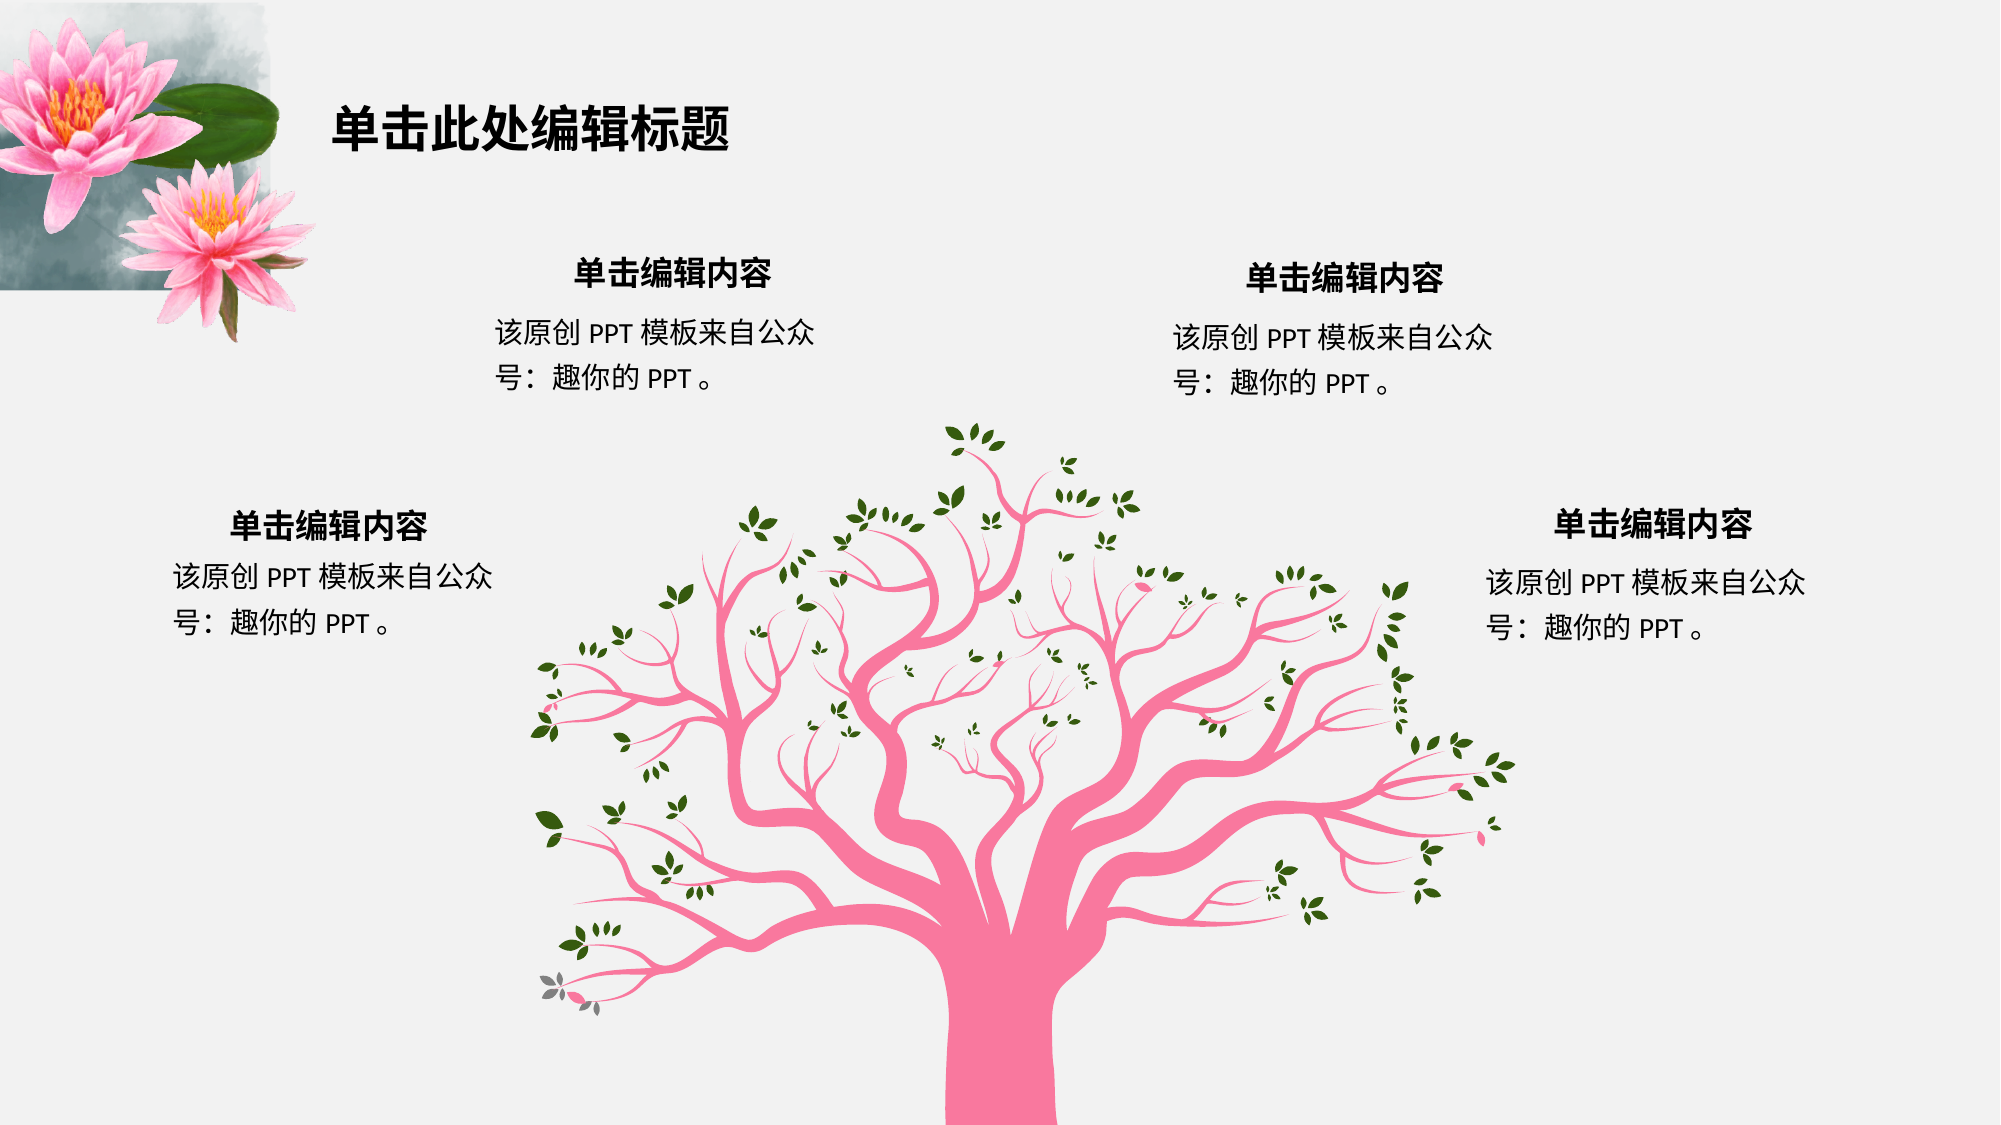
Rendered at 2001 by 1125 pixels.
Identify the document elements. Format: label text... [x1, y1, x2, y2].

text_box [1264, 703, 1276, 711]
text_box [1426, 735, 1440, 751]
text_box [845, 514, 865, 523]
text_box [1395, 673, 1415, 682]
text_box [1304, 911, 1311, 926]
text_box [1391, 666, 1400, 679]
text_box [992, 524, 1003, 530]
text_box [1112, 492, 1118, 505]
text_box [1077, 662, 1082, 671]
text_box [556, 971, 563, 986]
text_box [982, 513, 990, 526]
text_box [593, 1002, 600, 1016]
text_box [0, 0, 317, 416]
text_box [643, 768, 650, 784]
text_box [1014, 589, 1022, 604]
text_box [779, 566, 787, 585]
text_box [1065, 457, 1078, 466]
text_box [658, 601, 675, 610]
text_box [1282, 672, 1294, 686]
text_box [1094, 544, 1103, 549]
text_box [932, 507, 950, 516]
text_box [1068, 719, 1081, 725]
text_box [1410, 735, 1420, 756]
text_box [1120, 490, 1134, 503]
text_box [597, 648, 607, 659]
text_box [1098, 531, 1105, 545]
text_box [845, 532, 852, 544]
text_box [1387, 624, 1401, 632]
text_box [811, 649, 820, 655]
text_box [1178, 601, 1186, 606]
text_box [968, 648, 974, 658]
text_box [797, 556, 807, 566]
text_box [931, 742, 941, 747]
text_box [1047, 647, 1052, 656]
text_box [592, 922, 600, 937]
text_box [1046, 720, 1059, 727]
text_box [980, 526, 991, 531]
text_box [696, 886, 704, 901]
text_box [557, 688, 562, 697]
text_box [1496, 761, 1516, 771]
text_box [1281, 660, 1286, 671]
text_box [549, 725, 559, 743]
text_box [611, 639, 625, 646]
text_box 该原创PPT模板来自公众号：趣你的PPT。 [1465, 546, 1842, 652]
text_box [575, 925, 586, 943]
text_box [790, 561, 799, 579]
text_box [1088, 681, 1098, 685]
text_box [1166, 571, 1185, 582]
text_box [612, 924, 621, 937]
text_box [840, 731, 848, 737]
text_box [1052, 649, 1060, 656]
text_box [815, 640, 821, 653]
text_box [546, 693, 558, 700]
text_box [981, 429, 994, 445]
text_box [1278, 874, 1287, 887]
text_box [738, 522, 750, 533]
text_box [1398, 706, 1408, 713]
text_box [1491, 771, 1508, 783]
text_box [558, 939, 584, 951]
text_box [1422, 888, 1442, 898]
text_box [1062, 466, 1075, 475]
text_box [1278, 866, 1299, 876]
text_box [1235, 592, 1240, 600]
text_box [1275, 859, 1283, 873]
text_box [837, 713, 849, 719]
text_box [1457, 789, 1474, 801]
text_box [837, 700, 847, 714]
text_box [796, 593, 803, 605]
text_box [1201, 586, 1207, 598]
text_box [686, 887, 694, 900]
text_box [1080, 670, 1088, 675]
text_box [1236, 600, 1241, 608]
text_box [1300, 896, 1307, 910]
text_box [972, 722, 977, 732]
text_box [579, 641, 586, 656]
text_box [847, 725, 852, 735]
text_box [539, 975, 557, 986]
text_box [1270, 886, 1280, 893]
text_box [666, 585, 677, 601]
text_box 该原创PPT模板来自公众号：趣你的PPT。 [152, 540, 531, 647]
text_box [652, 766, 660, 780]
text_box [1162, 565, 1169, 579]
text_box [1393, 696, 1398, 705]
text_box [1331, 624, 1337, 633]
text_box [1275, 570, 1284, 585]
text_box [665, 813, 678, 820]
text_box 单击编辑内容 [1146, 249, 1545, 305]
text_box 单击编辑内容 [1465, 496, 1842, 546]
text_box [849, 731, 861, 738]
text_box [530, 725, 551, 738]
text_box [602, 805, 620, 817]
text_box [1395, 721, 1403, 735]
text_box [1106, 534, 1117, 545]
text_box [1208, 724, 1218, 734]
text_box [758, 518, 778, 530]
text_box [802, 549, 817, 558]
text_box [1051, 656, 1063, 663]
text_box [830, 703, 836, 715]
text_box 单击编辑内容 [478, 244, 870, 300]
text_box [1198, 718, 1209, 726]
text_box [678, 583, 694, 605]
text_box [1219, 724, 1227, 738]
text_box [538, 712, 552, 724]
text_box [1055, 488, 1064, 504]
text_box [1423, 853, 1432, 867]
text_box [1062, 553, 1075, 562]
text_box [1066, 490, 1073, 503]
text_box [660, 877, 672, 885]
text_box [1414, 889, 1422, 905]
text_box [625, 627, 633, 640]
text_box [1392, 581, 1409, 601]
text_box [1393, 680, 1402, 694]
text_box [1060, 456, 1065, 465]
text_box [1397, 699, 1408, 705]
text_box [537, 662, 556, 672]
text_box [1042, 713, 1048, 725]
text_box [908, 523, 926, 533]
text_box [543, 449, 1486, 1125]
text_box [882, 506, 890, 522]
text_box [1487, 816, 1496, 825]
text_box [559, 988, 565, 1001]
text_box [1297, 565, 1305, 581]
text_box [756, 625, 761, 635]
text_box [988, 441, 1006, 451]
text_box 单击此处编辑标题 [317, 96, 762, 162]
text_box [1382, 582, 1391, 598]
text_box [1473, 775, 1490, 788]
text_box [1377, 643, 1388, 663]
text_box [1311, 910, 1329, 920]
text_box [1398, 719, 1408, 724]
text_box [934, 735, 941, 743]
text_box [667, 801, 678, 811]
text_box [837, 545, 848, 551]
text_box [1267, 894, 1272, 902]
text_box 该原创PPT模板来自公众号：趣你的PPT。 [1152, 301, 1551, 407]
text_box [1450, 731, 1458, 745]
text_box [1144, 567, 1156, 578]
text_box [1454, 738, 1474, 748]
text_box [665, 850, 674, 870]
text_box [1485, 752, 1500, 766]
text_box [706, 885, 714, 897]
text_box [1285, 668, 1296, 674]
text_box [1081, 663, 1090, 670]
text_box [1123, 504, 1141, 513]
text_box [620, 744, 630, 753]
text_box [839, 574, 848, 587]
text_box [1008, 599, 1017, 604]
text_box [749, 629, 756, 636]
text_box [1333, 613, 1343, 623]
text_box [970, 422, 979, 441]
text_box [951, 485, 965, 509]
text_box [1388, 612, 1407, 621]
text_box [673, 864, 684, 875]
text_box [1452, 747, 1462, 760]
text_box [1205, 593, 1218, 600]
text_box [945, 426, 965, 441]
text_box [1287, 565, 1294, 581]
text_box [967, 728, 972, 736]
text_box [857, 498, 867, 516]
text_box 单击编辑内容 [160, 497, 497, 553]
text_box [1413, 878, 1428, 886]
text_box [748, 505, 760, 528]
text_box [1489, 825, 1502, 831]
text_box [1424, 845, 1444, 855]
text_box [552, 668, 559, 680]
text_box [1117, 506, 1125, 519]
text_box [546, 832, 562, 848]
text_box [603, 920, 611, 936]
text_box [969, 655, 985, 663]
text_box [613, 732, 631, 743]
text_box [859, 522, 869, 532]
text_box [589, 642, 597, 656]
text_box [1076, 489, 1087, 504]
text_box [1420, 839, 1429, 852]
text_box [1264, 696, 1275, 702]
text_box [1067, 713, 1072, 722]
text_box [1237, 596, 1248, 602]
text_box [833, 536, 847, 545]
text_box [612, 625, 624, 640]
text_box [992, 511, 1001, 524]
text_box [677, 794, 688, 813]
text_box [1105, 546, 1116, 551]
text_box [951, 447, 965, 456]
text_box [892, 511, 899, 524]
text_box [757, 632, 767, 638]
text_box [938, 491, 950, 506]
text_box [867, 507, 877, 520]
text_box [577, 946, 589, 961]
text_box [808, 725, 819, 731]
text_box [829, 577, 840, 588]
text_box [535, 811, 564, 830]
text_box [901, 513, 914, 527]
text_box [1085, 496, 1101, 508]
text_box [997, 650, 1003, 661]
text_box [797, 602, 818, 612]
text_box [1309, 585, 1317, 601]
text_box [1335, 622, 1348, 629]
text_box [1058, 550, 1063, 560]
text_box [820, 648, 828, 653]
text_box 该原创PPT模板来自公众号：趣你的PPT。 [474, 296, 865, 402]
text_box [1307, 897, 1324, 909]
text_box [1136, 565, 1143, 578]
text_box [1393, 705, 1398, 714]
text_box [607, 817, 622, 825]
text_box [541, 988, 559, 1000]
text_box [1328, 615, 1333, 623]
text_box [906, 672, 914, 677]
text_box [618, 800, 626, 816]
text_box [1383, 634, 1398, 649]
text_box [651, 865, 669, 876]
text_box [1271, 893, 1281, 900]
text_box [659, 761, 670, 772]
text_box [579, 1002, 592, 1011]
text_box [753, 531, 768, 542]
text_box [1309, 574, 1323, 582]
text_box [1318, 583, 1337, 594]
